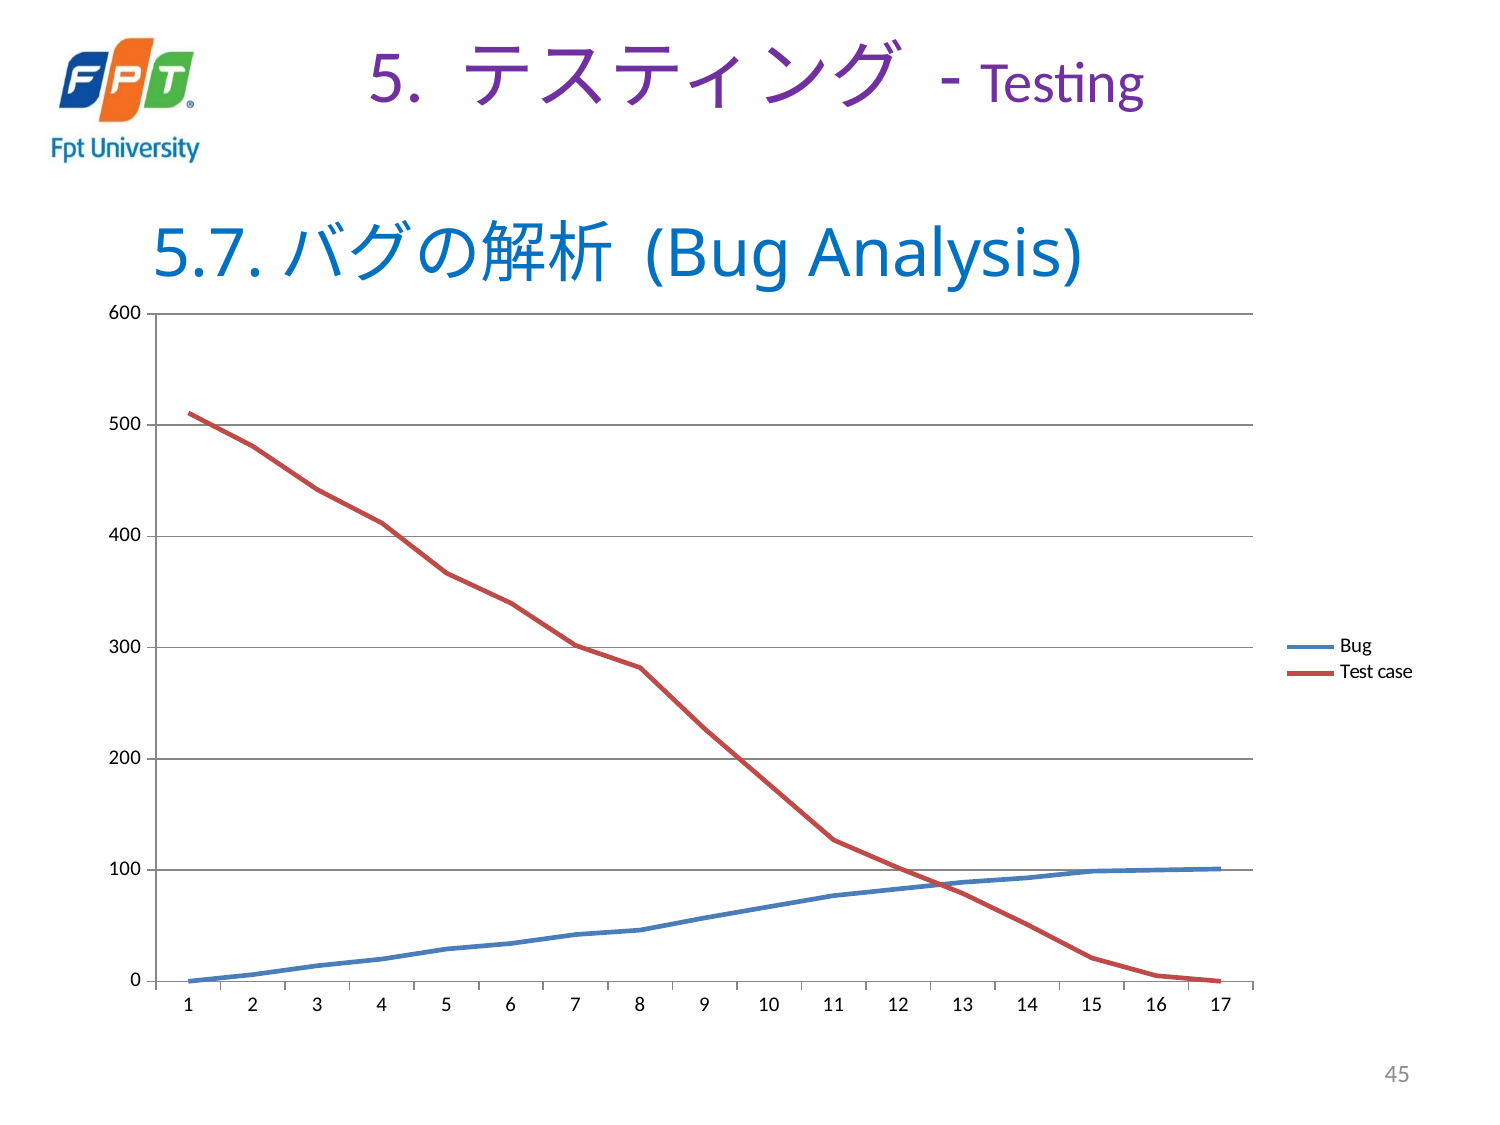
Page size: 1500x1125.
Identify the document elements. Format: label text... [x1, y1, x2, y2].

picture [2, 0, 249, 191]
chart [81, 288, 1432, 1032]
text_box 5. テスティング - Testing [254, 20, 1303, 126]
slide_number 45 [1074, 1042, 1425, 1103]
text_box 5.7.バグの解析 (Bug Analysis) [137, 162, 1388, 287]
